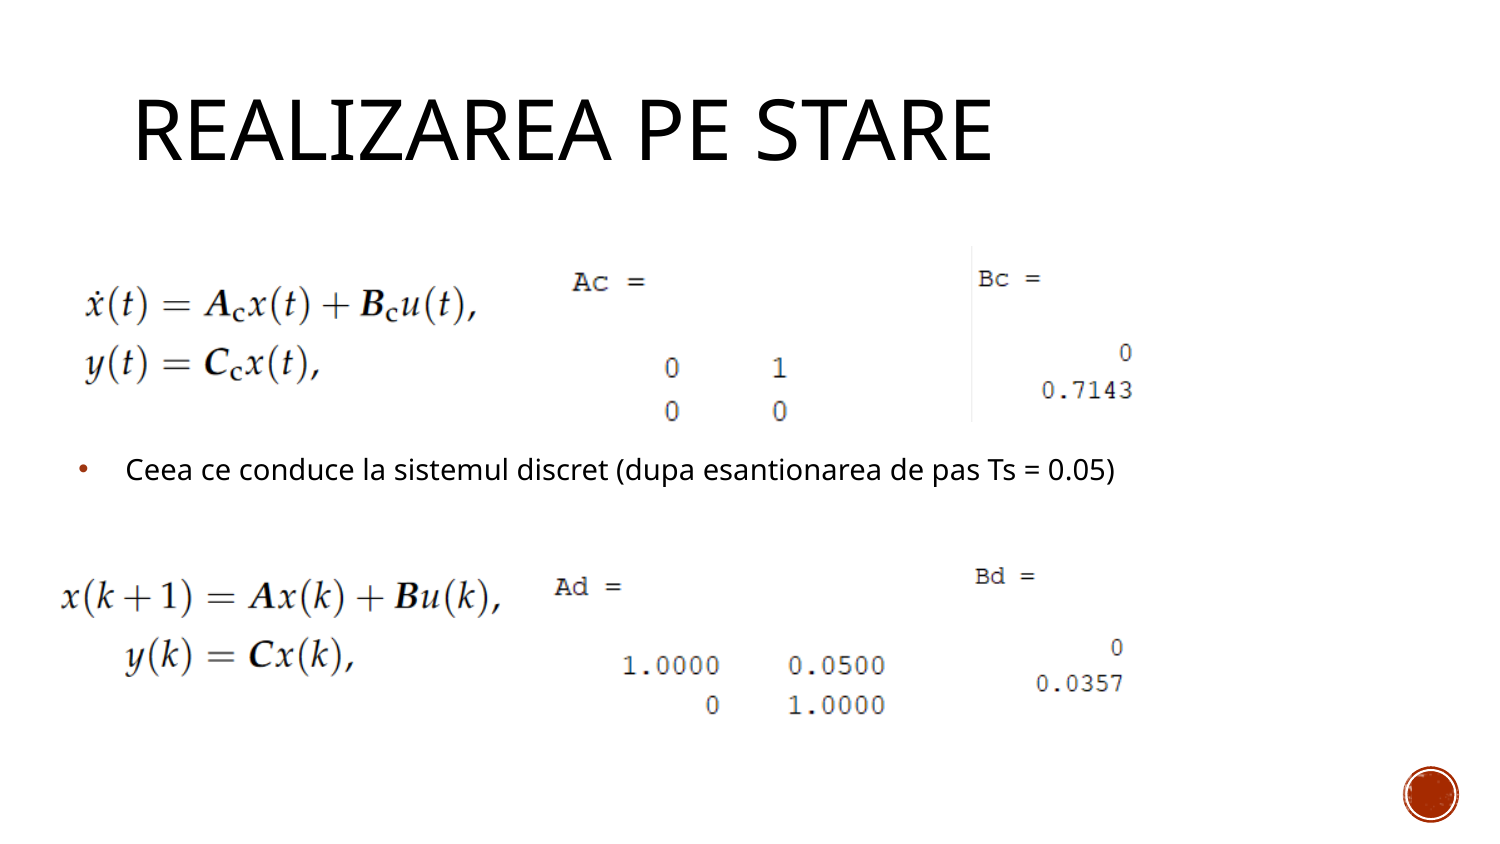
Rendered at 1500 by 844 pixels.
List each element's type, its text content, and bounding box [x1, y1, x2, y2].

subtitle Ceea ce conduce la sistemul discret (dupa esantionarea de pas Ts = 0.05) [63, 191, 1141, 766]
picture [549, 559, 913, 744]
picture [971, 246, 1177, 422]
title Realizarea pe stare [115, 72, 1384, 167]
picture [63, 266, 491, 397]
picture [570, 266, 834, 452]
picture [34, 559, 521, 692]
picture [971, 560, 1141, 723]
